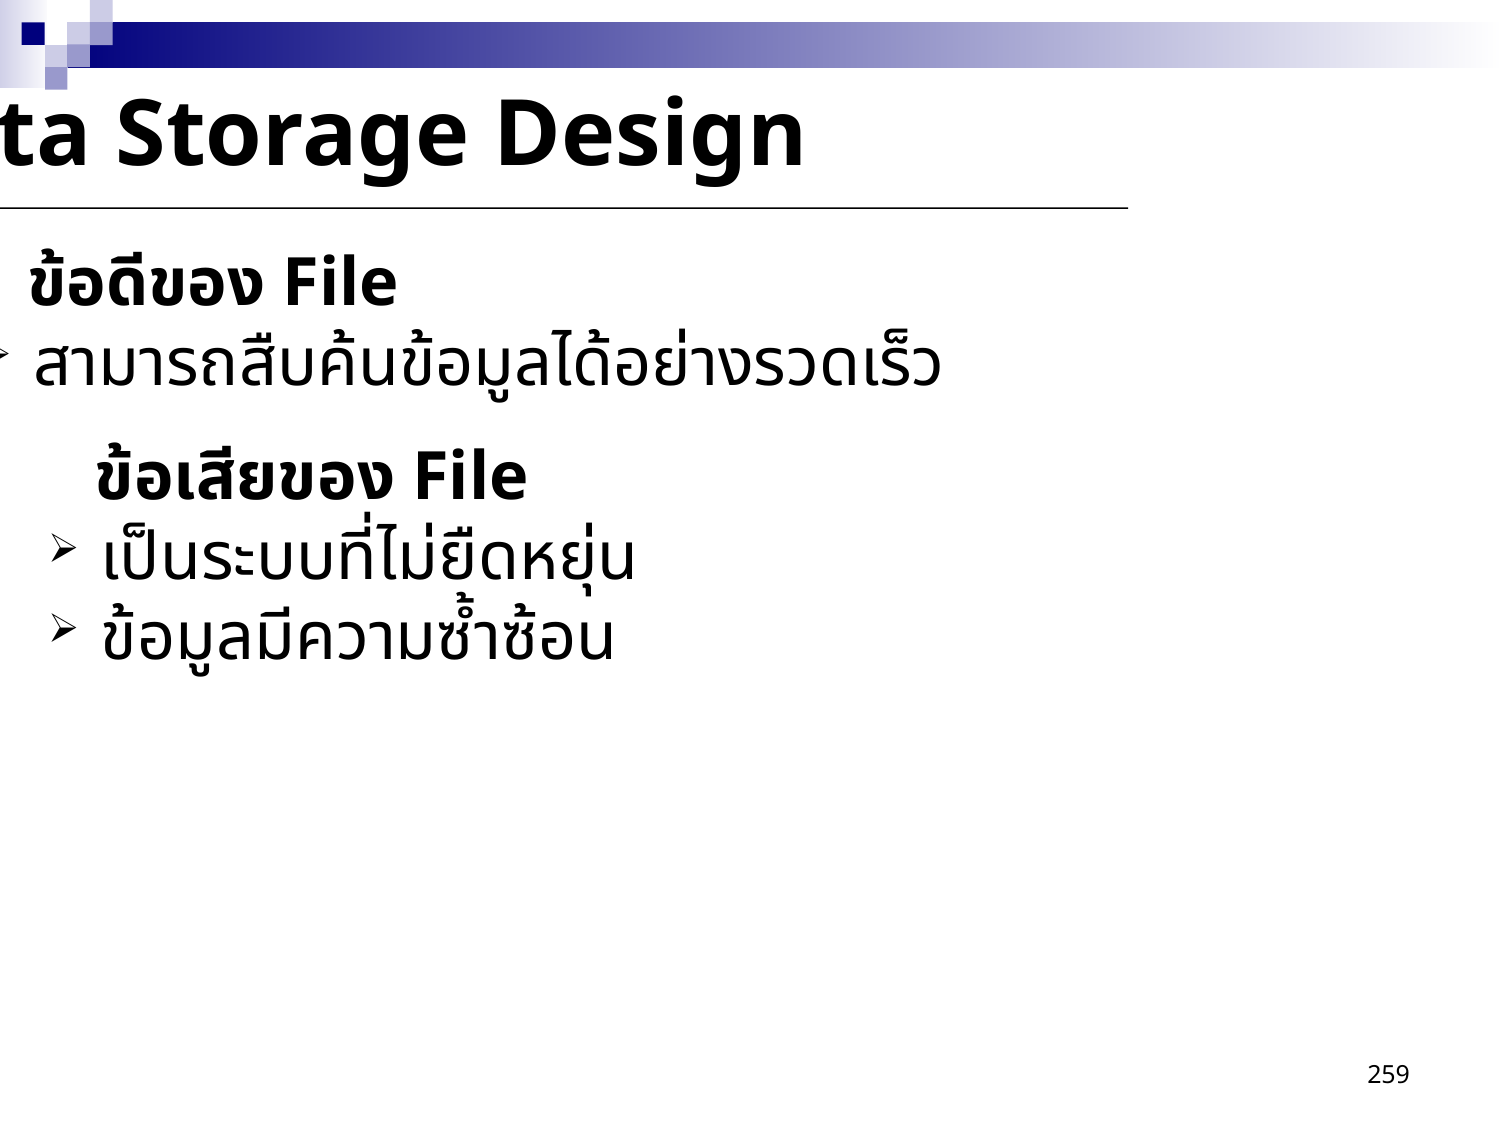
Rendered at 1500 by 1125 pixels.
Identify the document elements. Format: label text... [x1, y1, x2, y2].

slide_number 259 [1074, 1024, 1426, 1101]
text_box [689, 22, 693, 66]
text_box Data Storage Design [0, 66, 823, 191]
text_box ข้อดีของ File สามารถสืบค้นข้อมูลได้อย่างรวดเร็ว [0, 231, 978, 406]
text_box ข้อเสียของ File เป็นระบบที่ไม่ยืดหยุ่น ข้อมูลมีความซ้ำซ้อน [0, 425, 655, 681]
